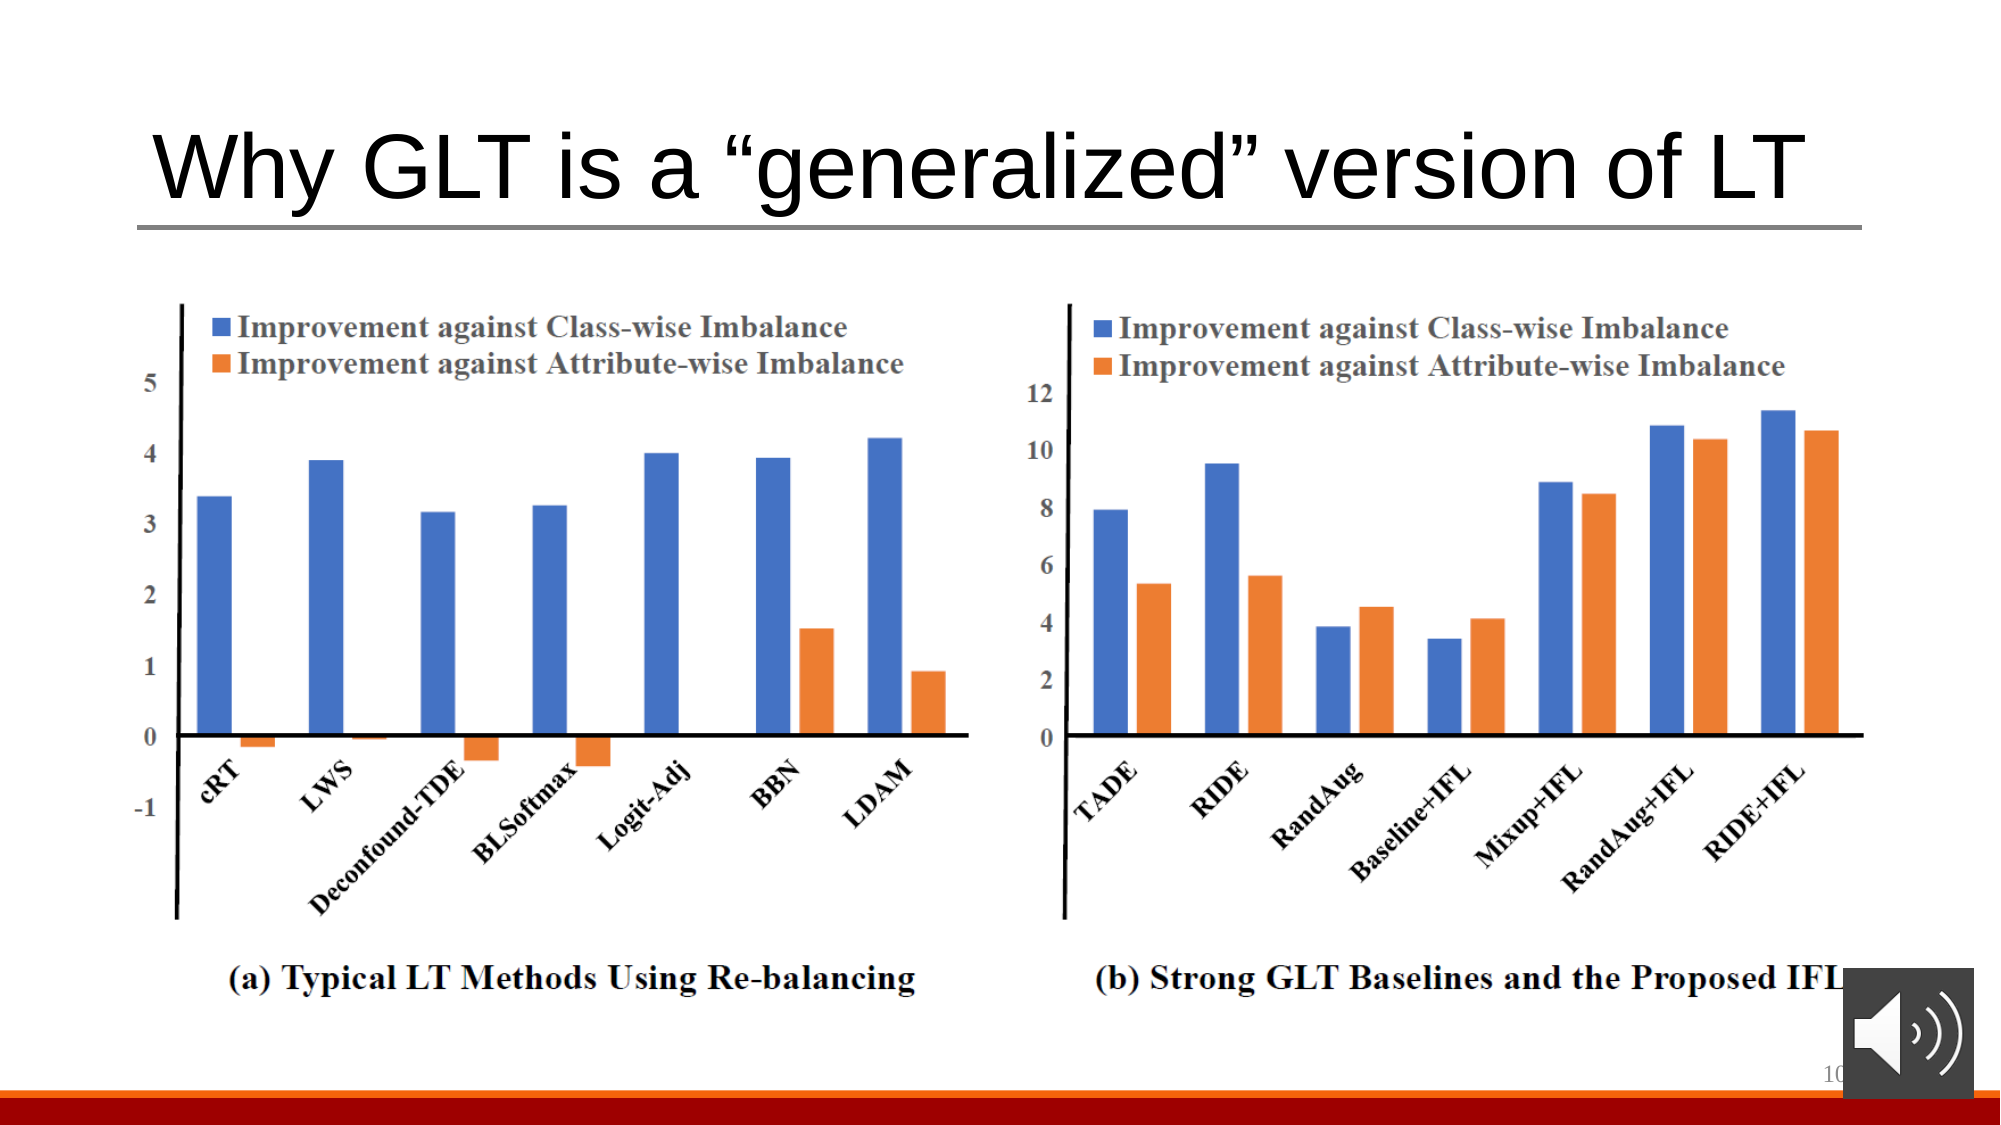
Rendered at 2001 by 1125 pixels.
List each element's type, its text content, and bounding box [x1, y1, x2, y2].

title Why GLT is a “generalized” version of LT [137, 59, 1863, 277]
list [101, 277, 1899, 1013]
slide_number 10 [1412, 1042, 1863, 1103]
picture [1841, 966, 1975, 1100]
